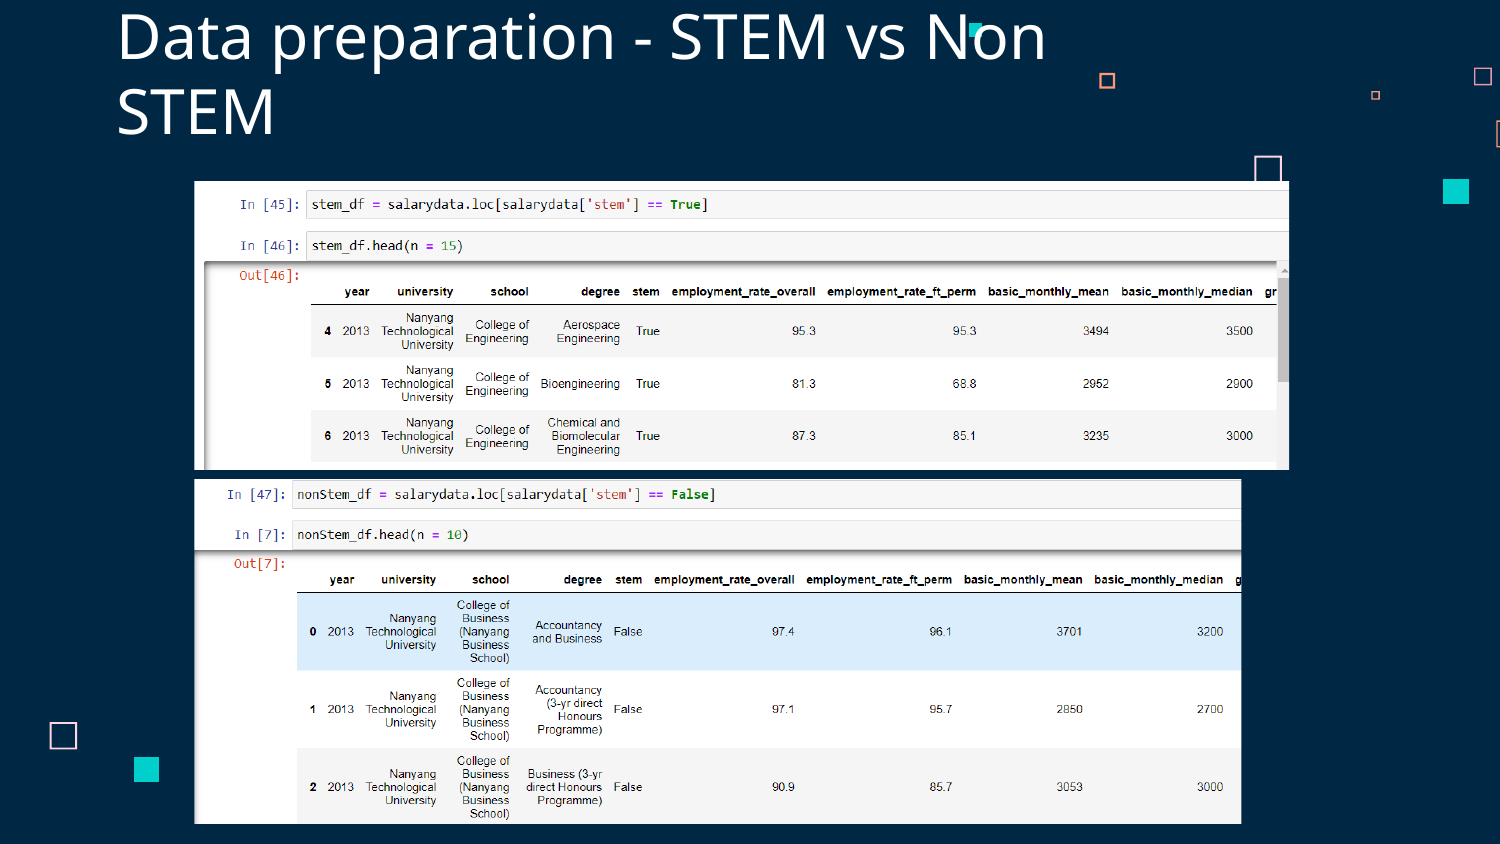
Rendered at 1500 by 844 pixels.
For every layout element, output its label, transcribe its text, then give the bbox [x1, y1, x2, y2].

title Data preparation - STEM vs Non STEM [101, 67, 1065, 163]
picture [193, 181, 1290, 470]
picture [194, 478, 1242, 825]
